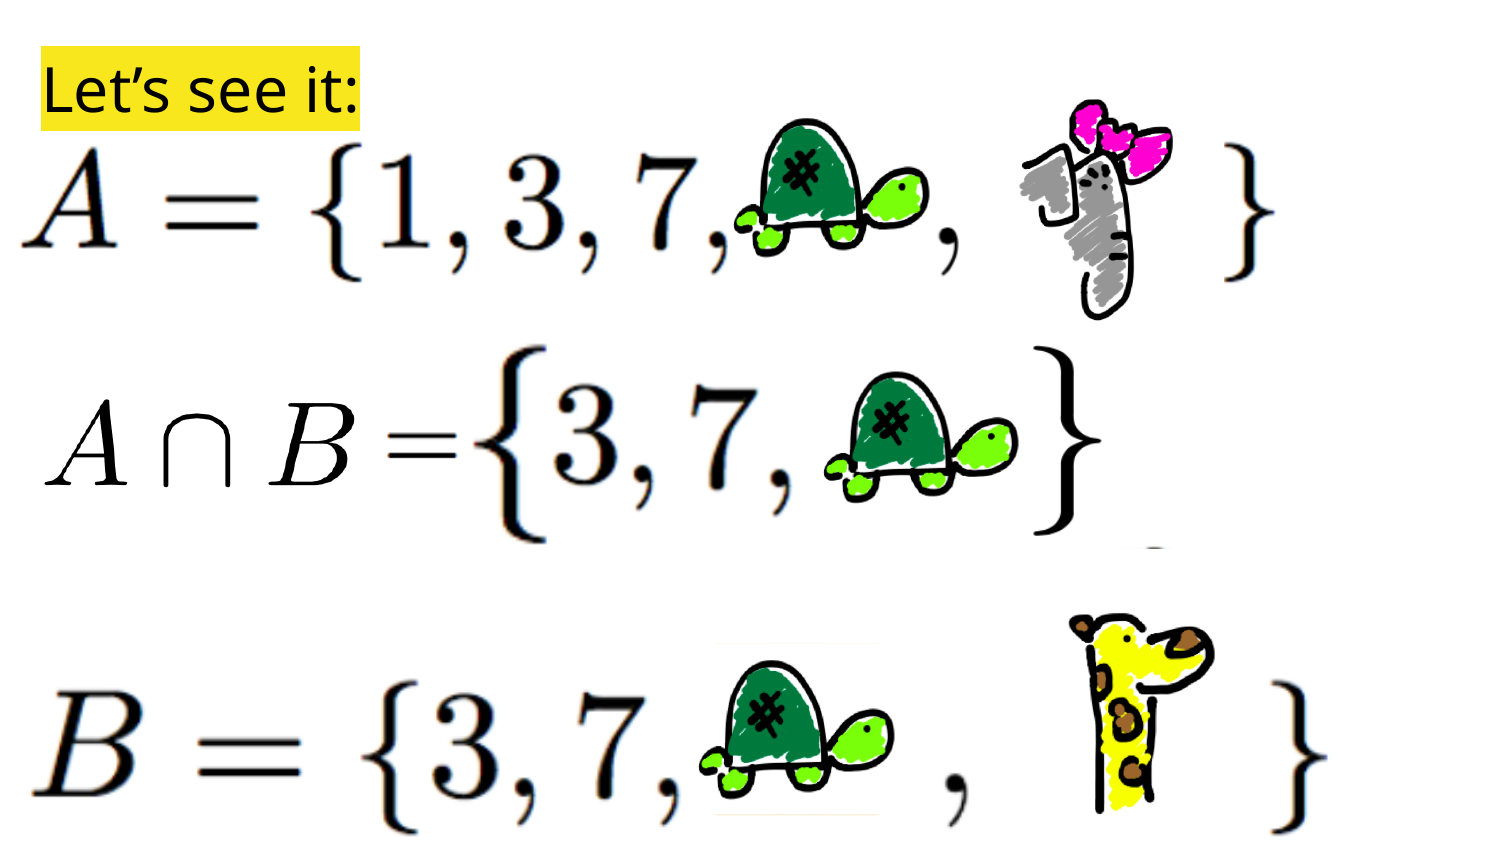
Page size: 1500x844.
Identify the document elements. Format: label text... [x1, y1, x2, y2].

picture [3, 64, 1288, 324]
title Let’s see it: [26, 35, 406, 87]
picture [14, 321, 1351, 844]
